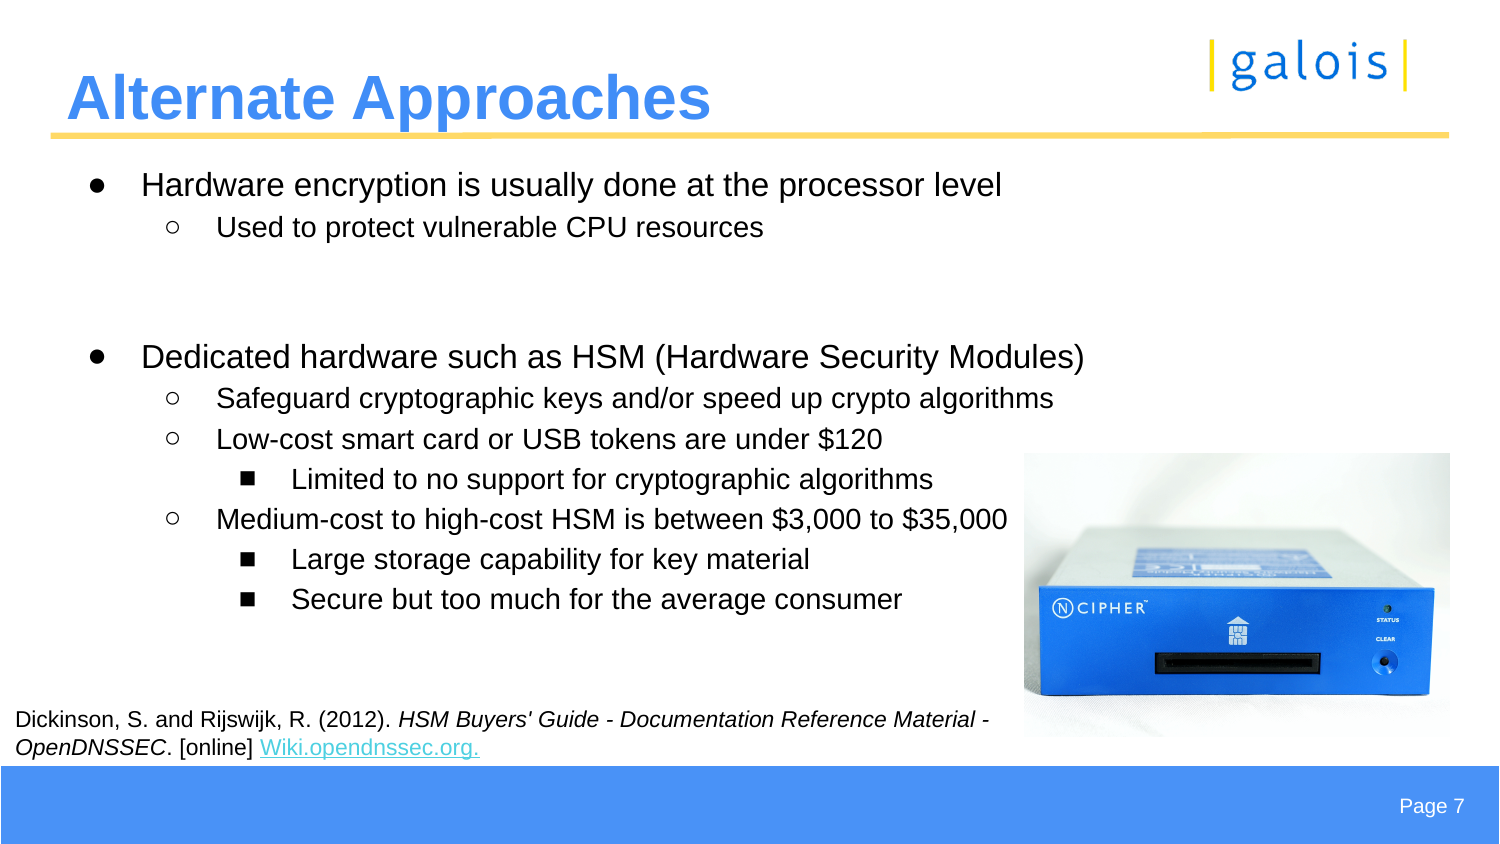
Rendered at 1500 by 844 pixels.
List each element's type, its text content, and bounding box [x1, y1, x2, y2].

picture [1172, 0, 1450, 136]
text_box [0, 764, 1500, 844]
list Hardware encryption is usually done at the processor level Used to protect vulnerable CPU resources Dedicated hardware such as HSM (Hardware Security Modules) Safeguard cryptographic keys and/or speed up crypto algorithms Low-cost smart card or USB tokens are under $120 Limited to no support for cryptographic algorithms Medium-cost to high-cost HSM is between $3,000 to $35,000 Large storage capability for key material Secure but too much for the average consumer [51, 143, 1449, 652]
slide_number Page ‹#› [1369, 773, 1480, 838]
text_box Dickinson, S. and Rijswijk, R. (2012). HSM Buyers' Guide - Documentation Reference Material - OpenDNSSEC. [online] Wiki.opendnssec.org. [0, 689, 1025, 771]
title Alternate Approaches [51, 41, 1167, 132]
picture [1024, 453, 1450, 737]
